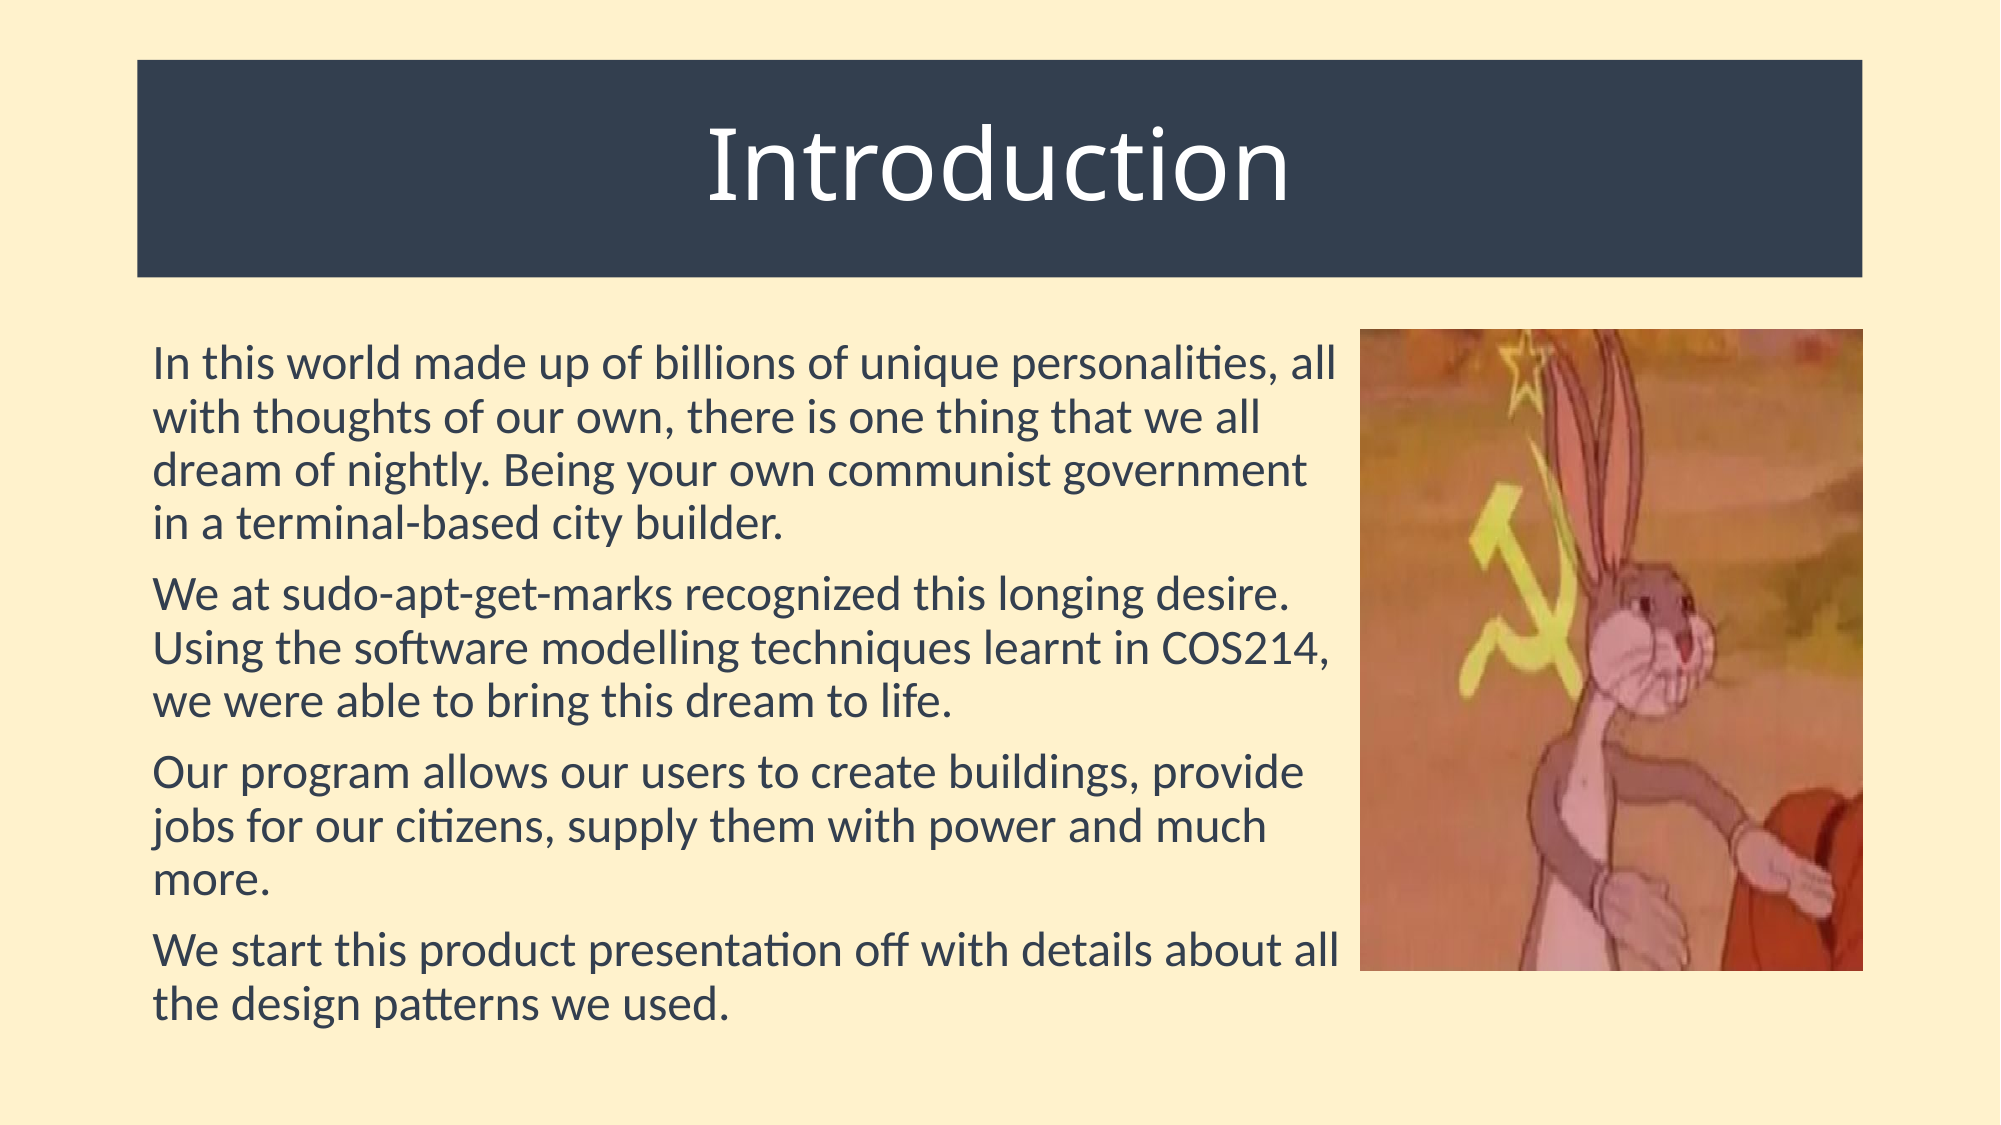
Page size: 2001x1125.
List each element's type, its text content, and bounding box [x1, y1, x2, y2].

picture [1360, 329, 1863, 971]
list In this world made up of billions of unique personalities, all with thoughts of our own, there is one thing that we all dream of nightly. Being your own communist government in a terminal-based city builder. We at sudo-apt-get-marks recognized this longing desire. Using the software modelling techniques learnt in COS214, we were able to bring this dream to life. Our program allows our users to create buildings, provide jobs for our citizens, supply them with power and much more. We start this product presentation off with details about all the design patterns we used. [137, 329, 1357, 1044]
title Introduction [137, 59, 1863, 278]
